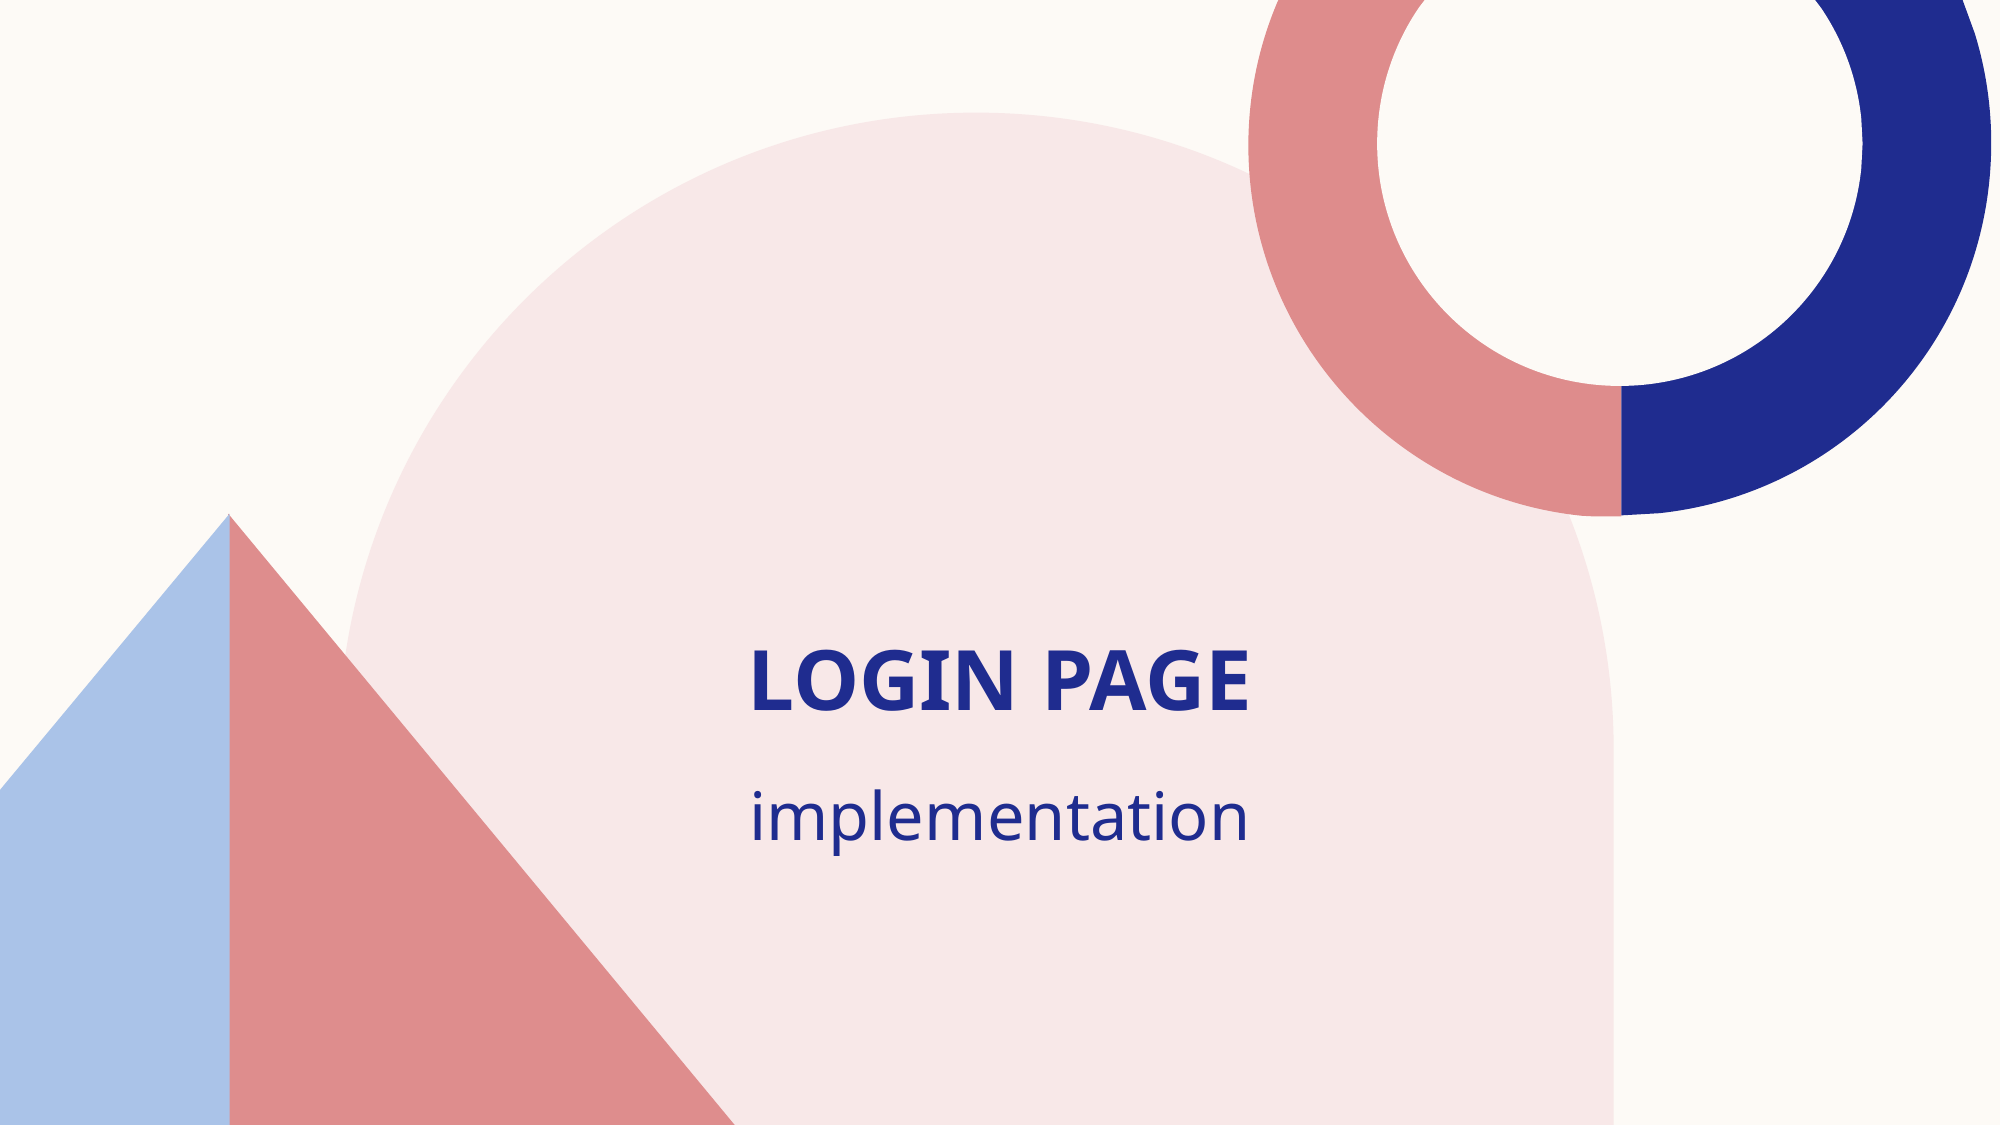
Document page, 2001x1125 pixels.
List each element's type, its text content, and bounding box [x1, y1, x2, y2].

list implementation [474, 773, 1525, 858]
title Login Page [474, 619, 1525, 746]
